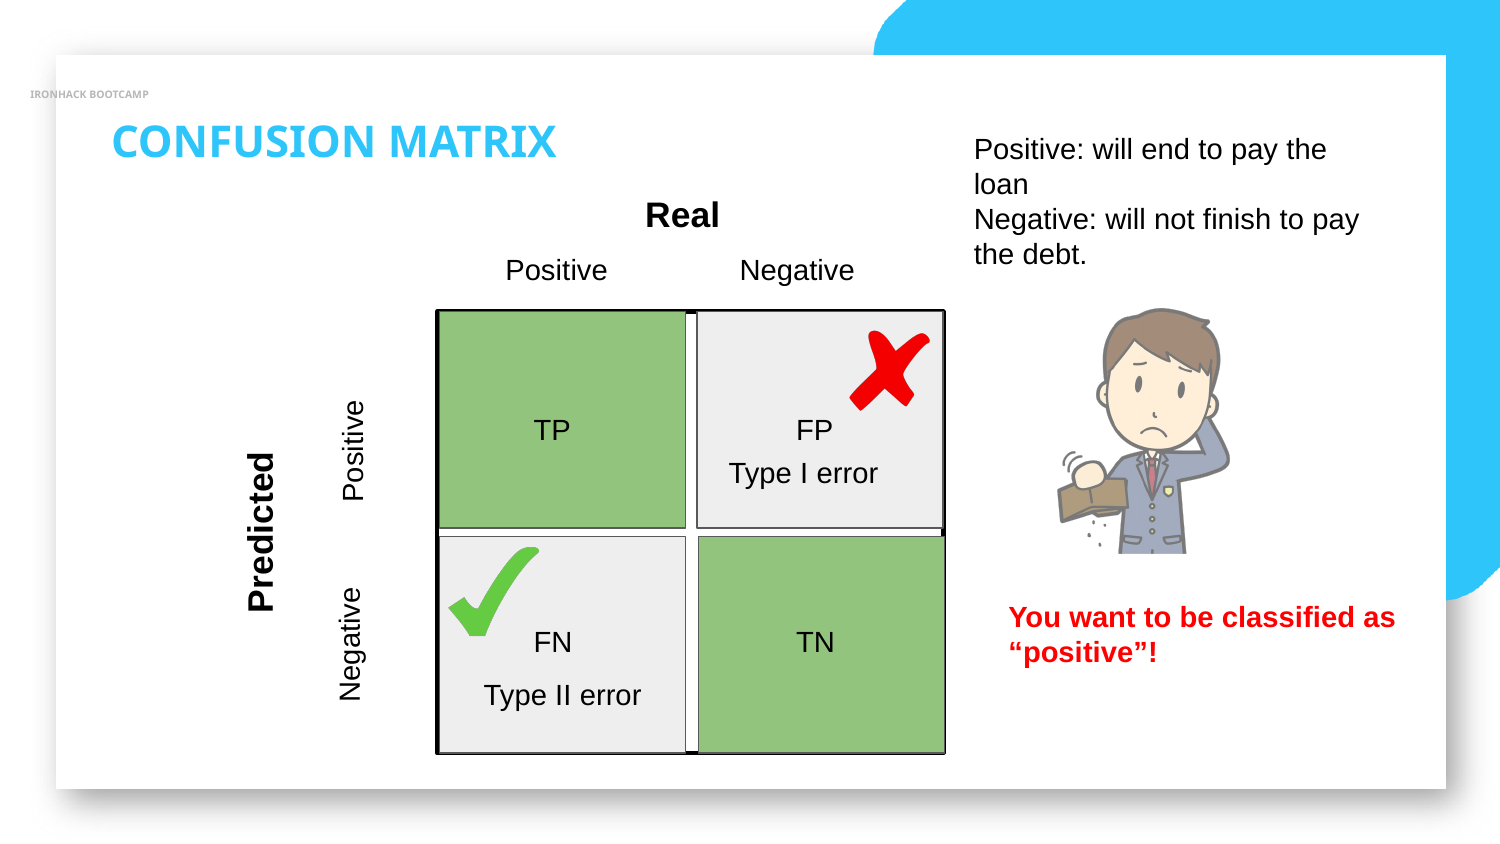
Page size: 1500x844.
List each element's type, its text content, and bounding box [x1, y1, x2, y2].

text_box Predicted [222, 403, 272, 662]
text_box Negative [315, 545, 381, 718]
text_box Positive [490, 236, 663, 302]
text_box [436, 311, 945, 754]
text_box Real [630, 176, 889, 226]
picture [0, 0, 1500, 844]
text_box Positive: will end to pay the loan Negative: will not finish to pay the debt. [958, 115, 1382, 286]
text_box Positive [318, 345, 384, 518]
text_box You want to be classified as “positive”! [993, 583, 1417, 684]
text_box CONFUSION MATRIX [96, 99, 1417, 216]
text_box IRONHACK BOOTCAMP [15, 71, 354, 108]
text_box Negative [724, 236, 897, 302]
